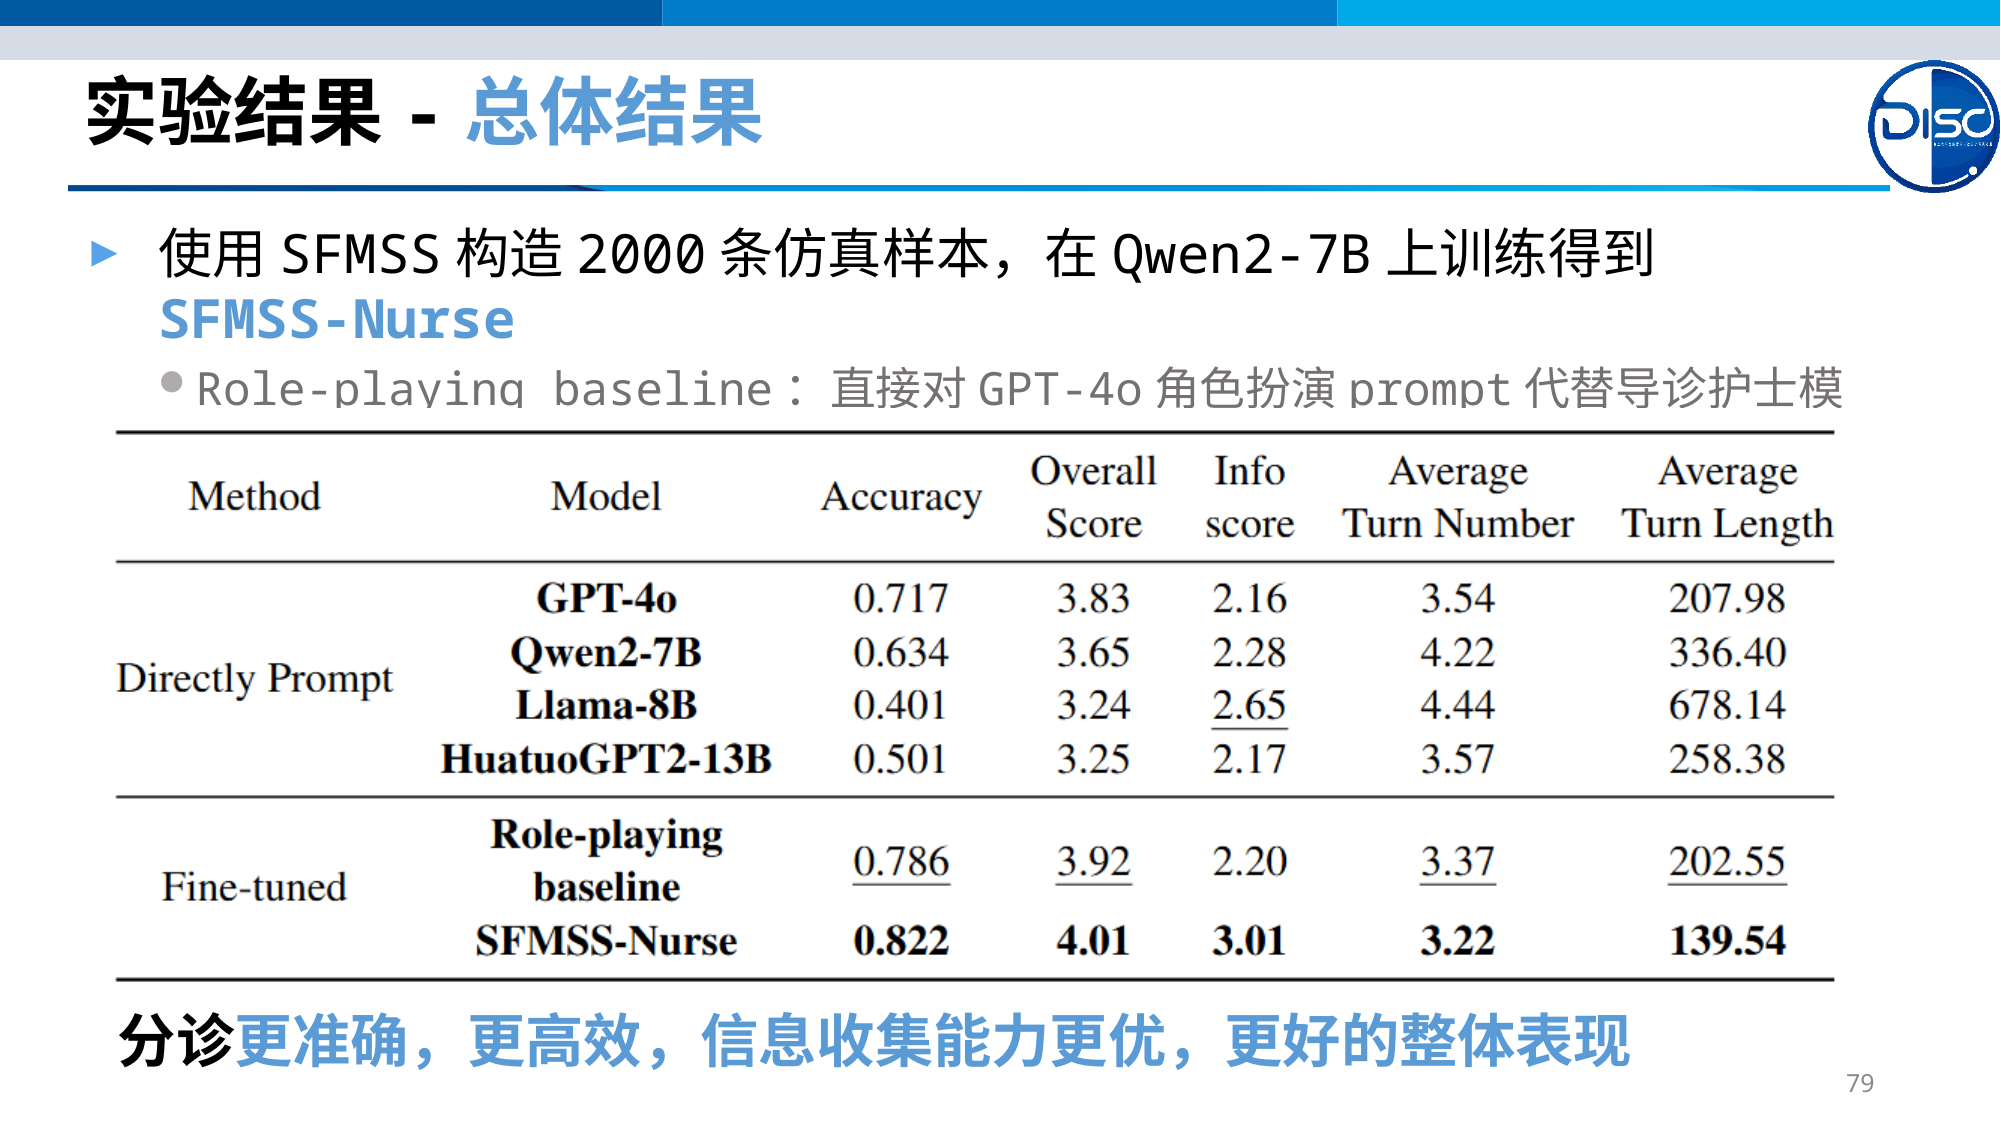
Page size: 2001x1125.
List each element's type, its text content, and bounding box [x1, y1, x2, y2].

text_box 分诊更准确，更高效，信息收集能力更优，更好的整体表现 [103, 997, 1856, 1082]
list 使用SFMSS构造2000条仿真样本，在Qwen2-7B上训练得到 SFMSS-Nurse Role-playing baseline：直接对GPT-4o角色扮演prompt代替导诊护士模拟，传统方法构造数据集进行训练。 [68, 211, 1890, 1041]
picture [68, 60, 2000, 199]
slide_number 79 [1439, 1054, 1890, 1115]
title 实验结果-总体结果 [68, 67, 1890, 167]
picture [93, 408, 1866, 997]
